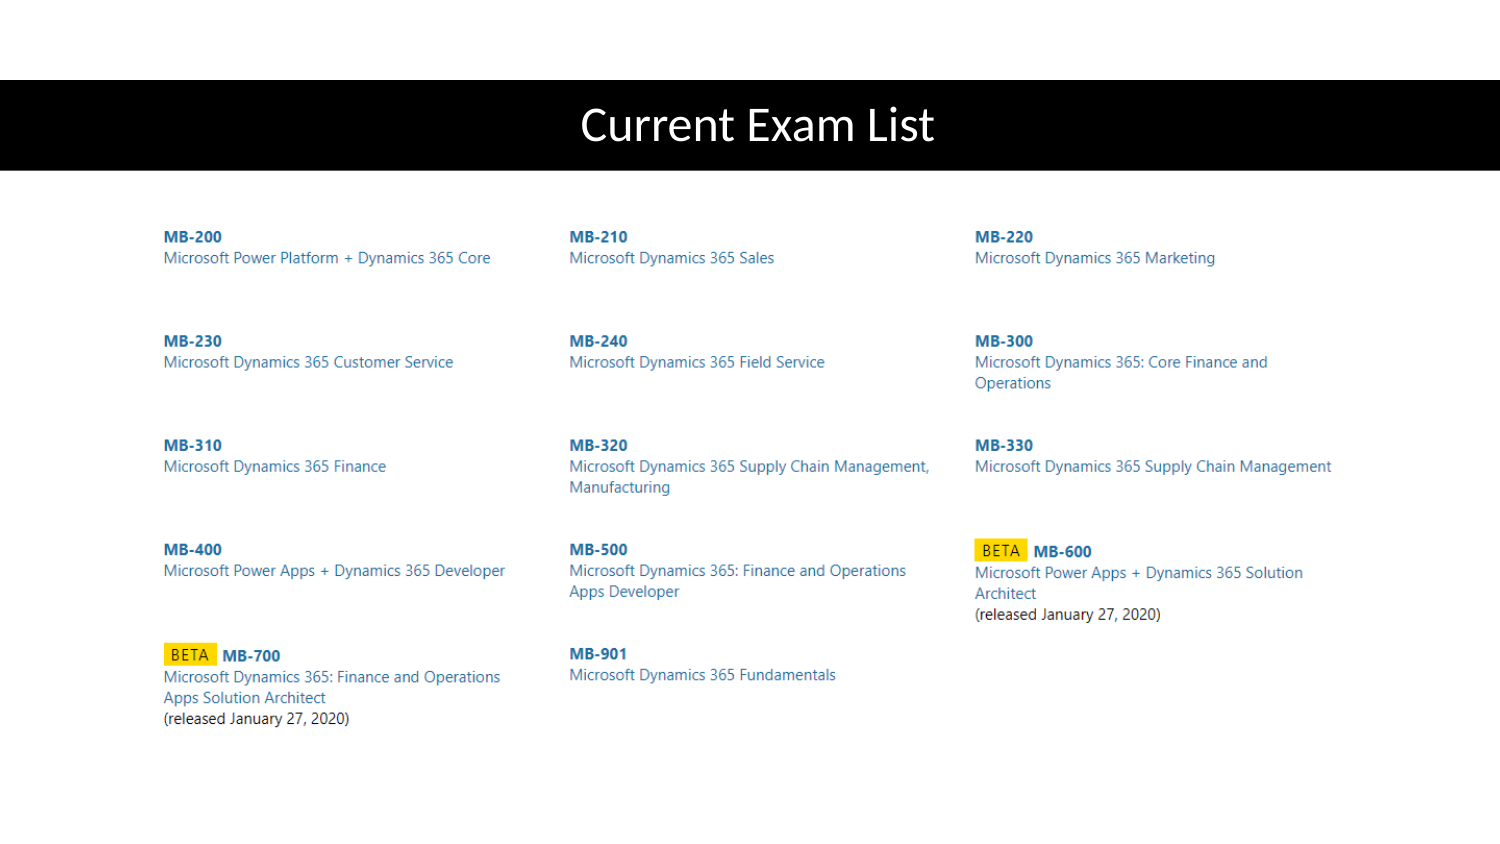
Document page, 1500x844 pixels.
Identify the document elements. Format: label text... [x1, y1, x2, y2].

title Current Exam List [68, 79, 1448, 171]
text_box [0, 78, 1500, 173]
picture [138, 205, 1362, 747]
